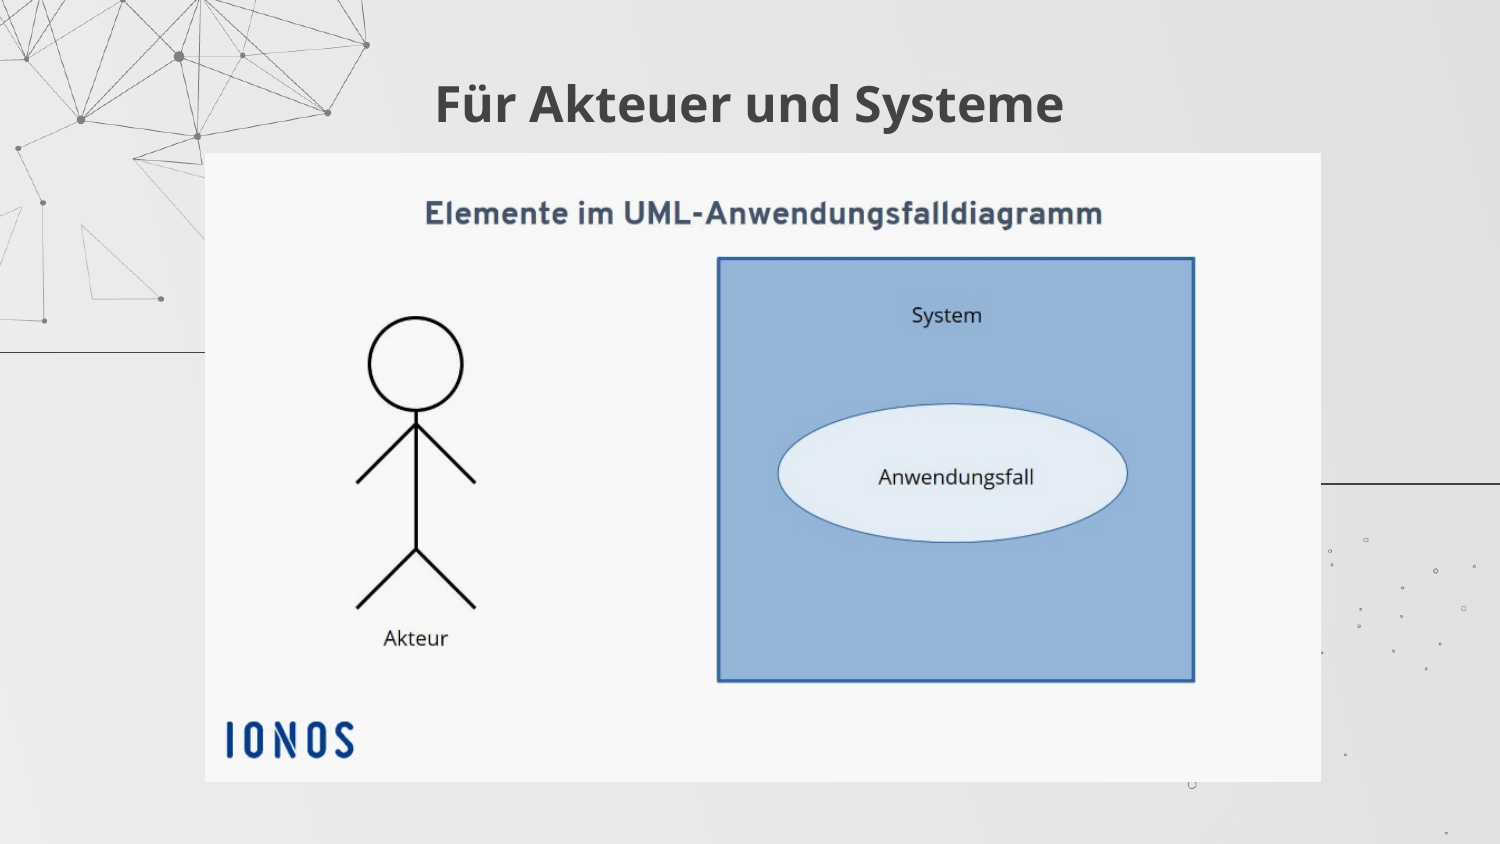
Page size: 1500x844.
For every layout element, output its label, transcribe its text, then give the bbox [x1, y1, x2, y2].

title Für Akteuer und Systeme [322, 57, 1178, 152]
picture [0, 0, 1500, 844]
